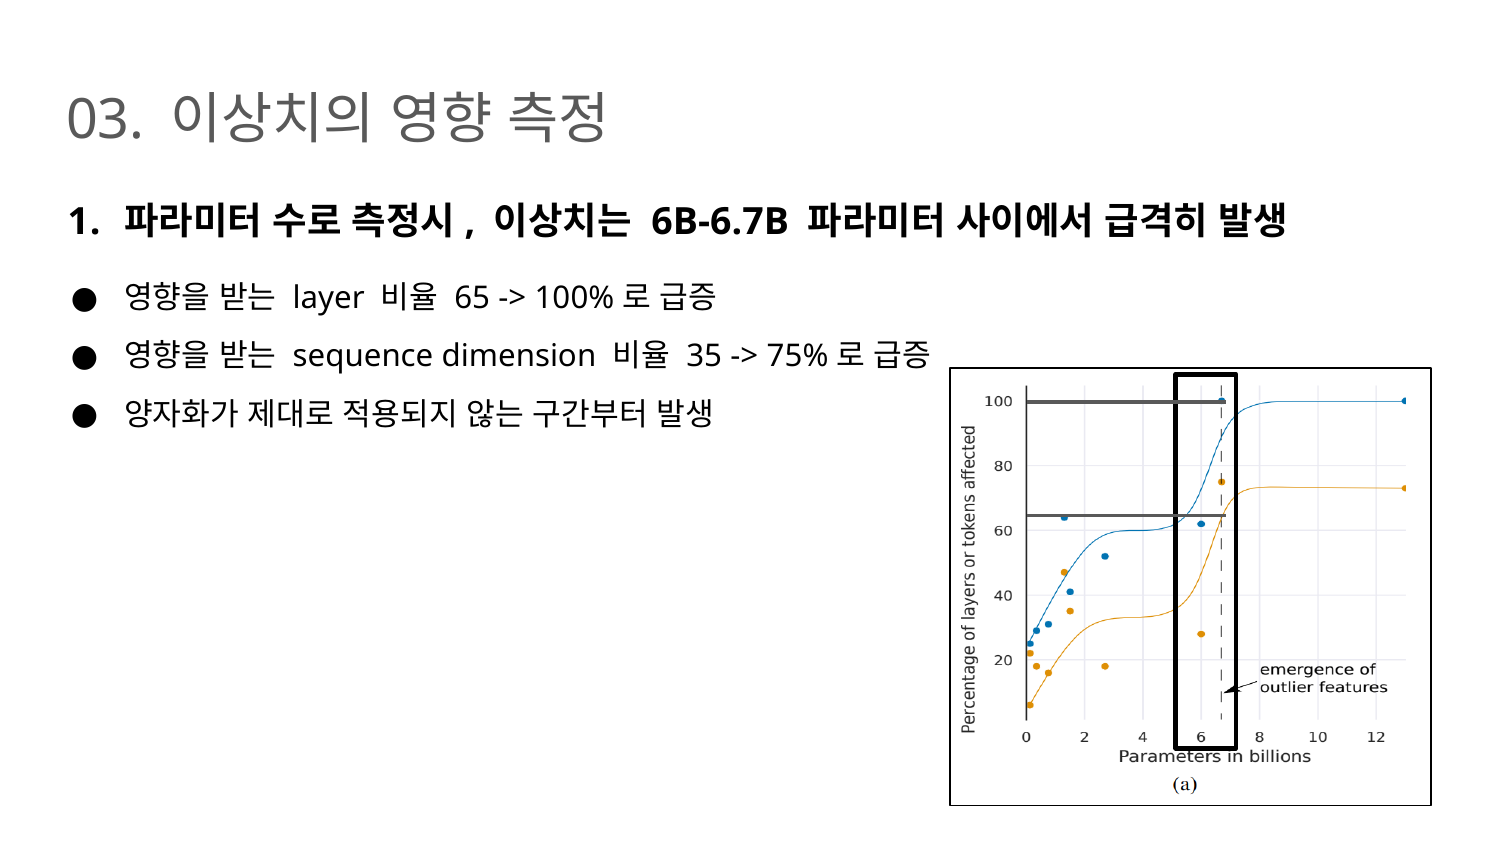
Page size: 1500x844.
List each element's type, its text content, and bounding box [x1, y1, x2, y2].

title 03. 이상치의 영향 측정 [51, 72, 1449, 167]
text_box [950, 368, 1431, 805]
text_box 파라미터 수로 측정시, 이상치는 6B-6.7B 파라미터 사이에서 급격히 발생 영향을 받는 layer 비율 65 -> 100%로 급증 영향을 받는 sequence dimension 비율 35 -> 75%로 급증 양자화가 제대로 적용되지 않는 구간부터 발생 [34, 182, 1478, 248]
